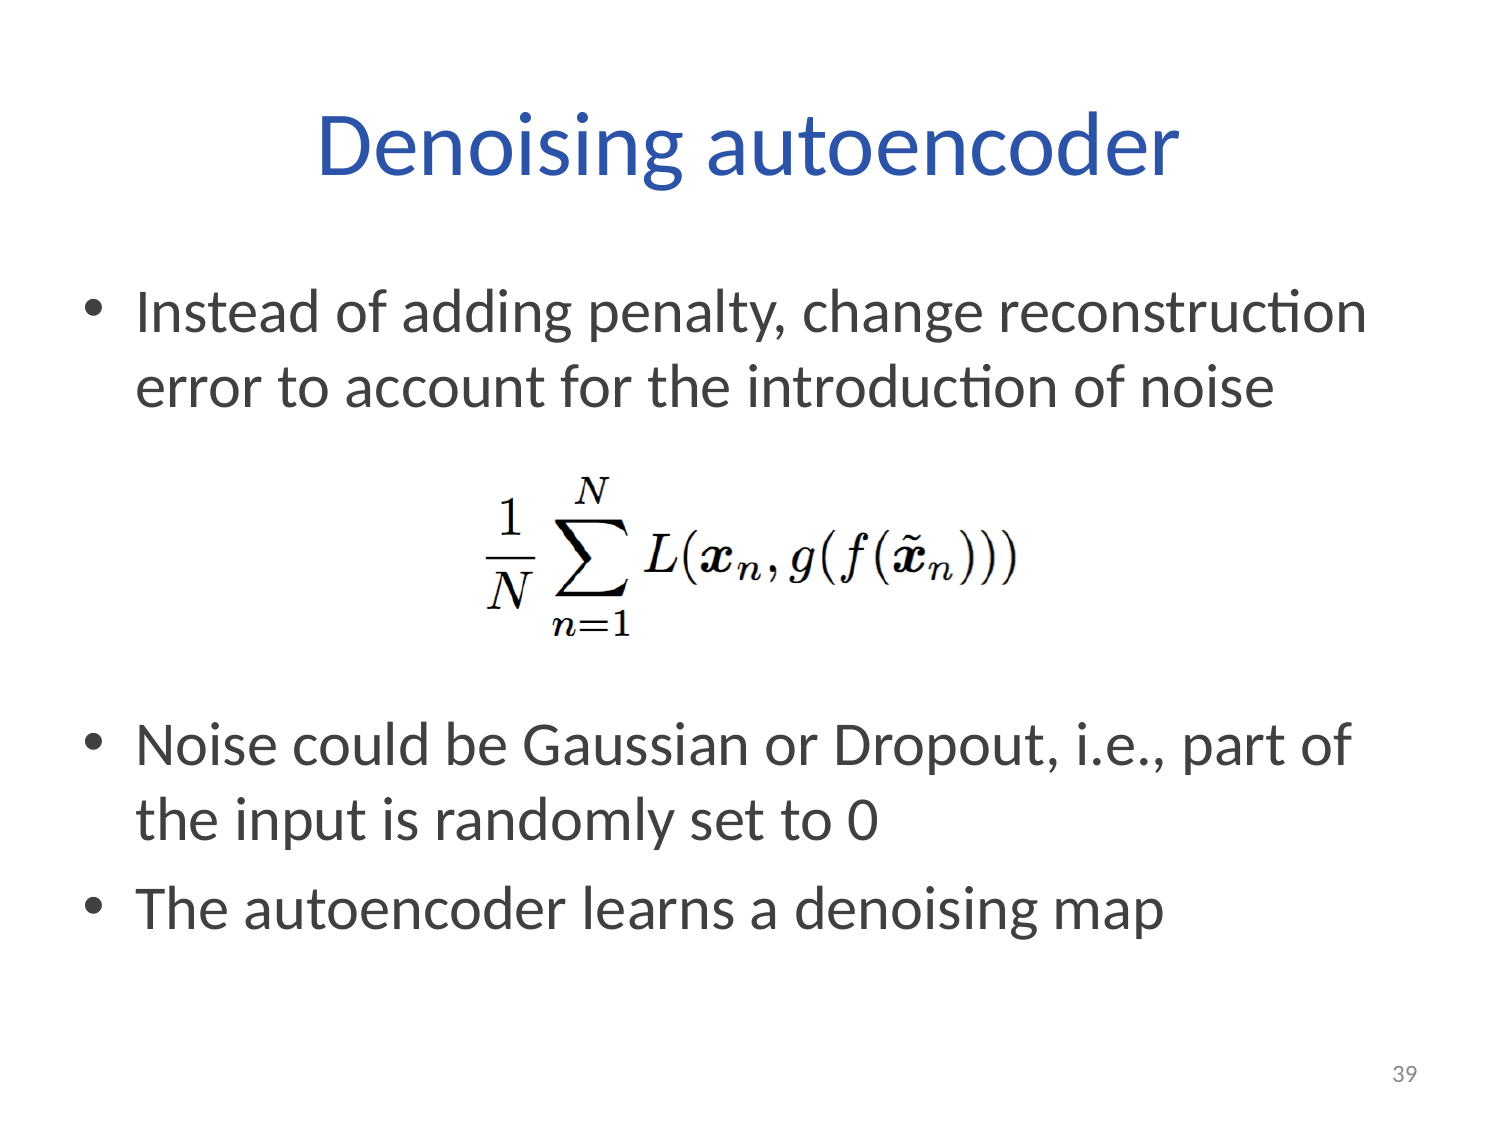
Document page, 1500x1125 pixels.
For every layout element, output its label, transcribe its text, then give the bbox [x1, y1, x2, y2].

slide_number 39 [1074, 1051, 1426, 1094]
picture [471, 474, 1029, 651]
list Instead of adding penalty, change reconstruction error to account for the introduction of noise Noise could be Gaussian or Dropout, i.e., part of the input is randomly set to 0 The autoencoder learns a denoising map [74, 263, 1426, 1125]
title Denoising autoencoder [74, 14, 1426, 263]
